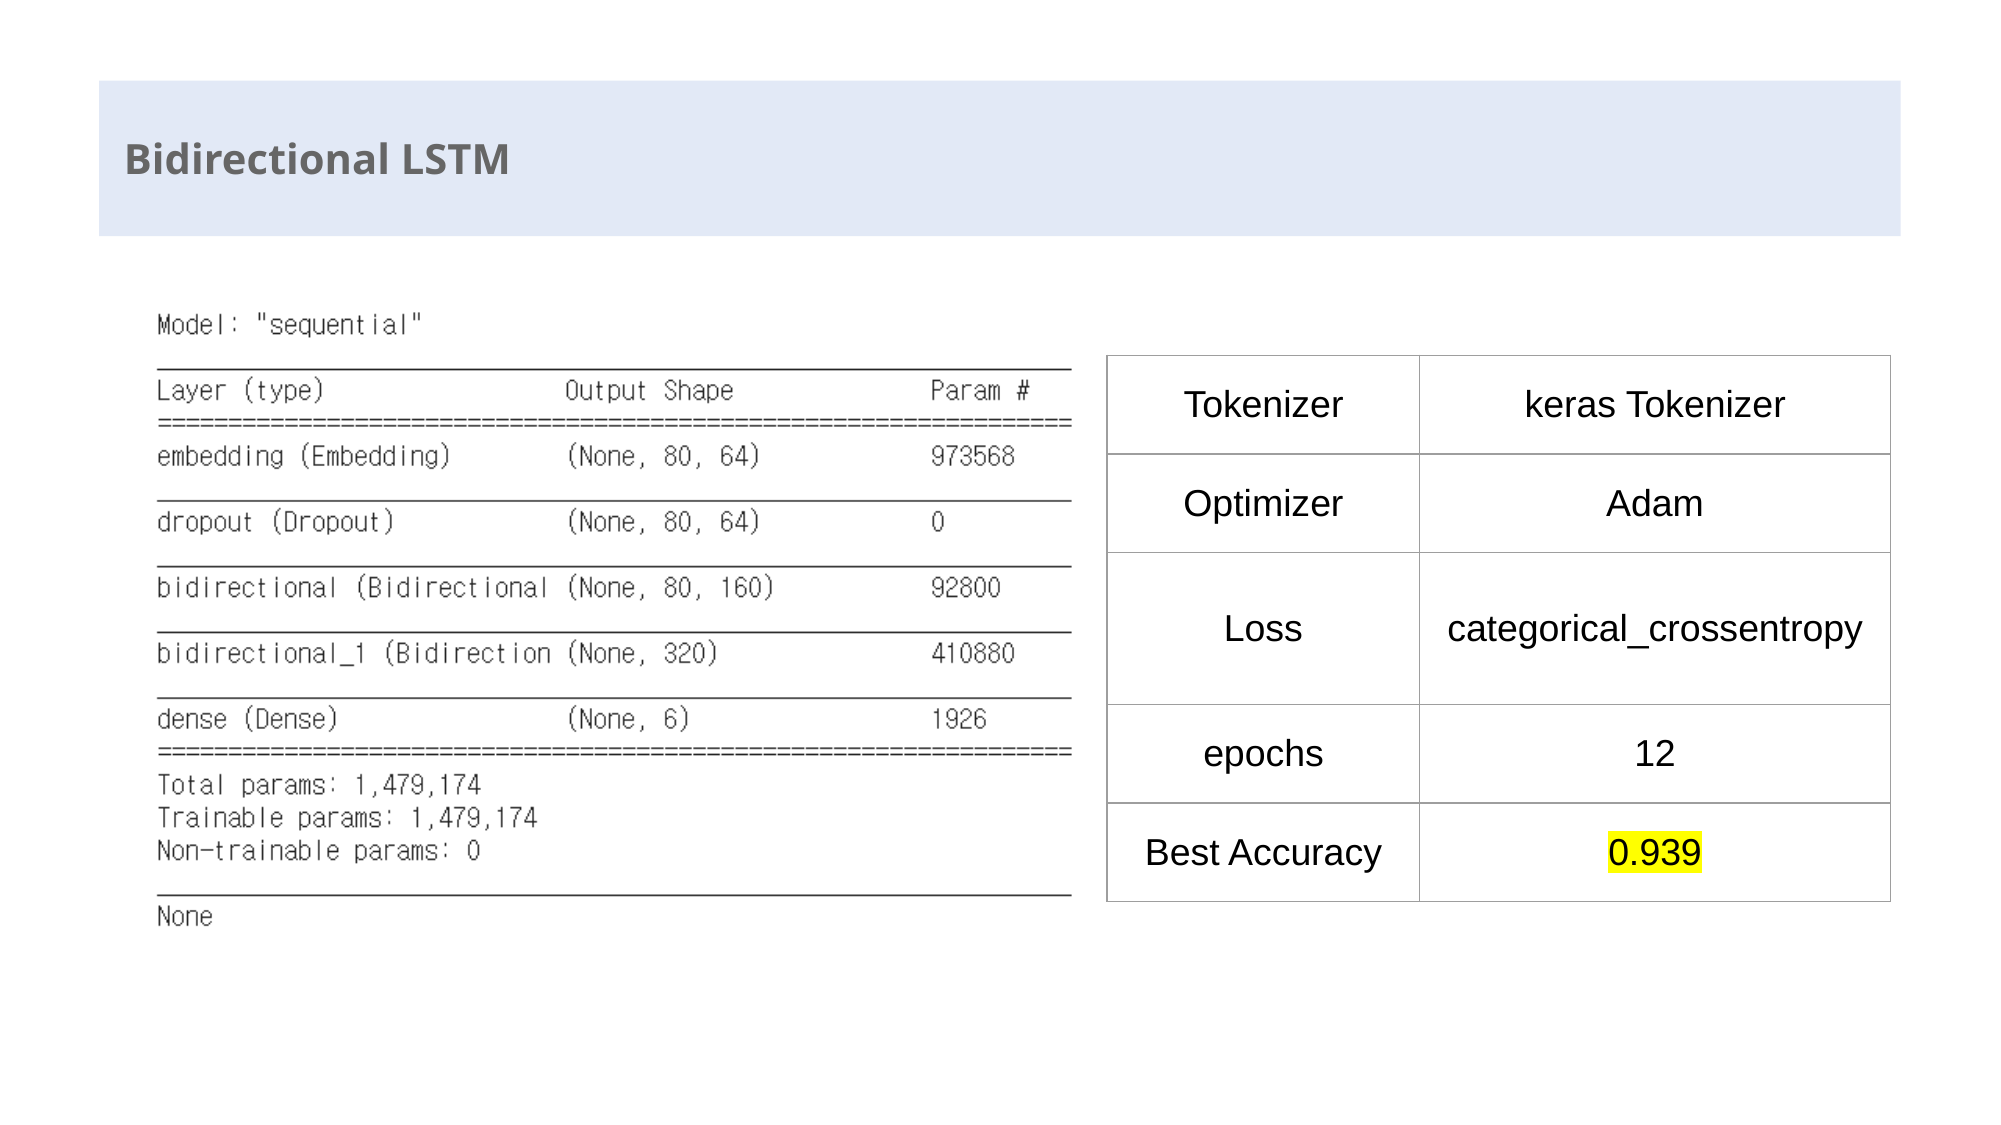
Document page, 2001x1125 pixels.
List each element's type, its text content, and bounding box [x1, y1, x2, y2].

table_cell Best Accuracy [1108, 804, 1419, 901]
table_cell Loss [1108, 553, 1419, 704]
table_cell categorical_crossentropy [1420, 553, 1890, 704]
table_cell epochs [1108, 705, 1419, 802]
text_box Bidirectional LSTM [99, 80, 1901, 237]
table_cell 0.939 [1420, 804, 1890, 901]
table_cell Adam [1420, 455, 1890, 552]
table_cell Optimizer [1108, 455, 1419, 552]
table_header keras Tokenizer [1420, 356, 1890, 453]
table_header Tokenizer [1108, 356, 1419, 453]
table_cell 12 [1420, 705, 1890, 802]
picture [137, 297, 1087, 960]
